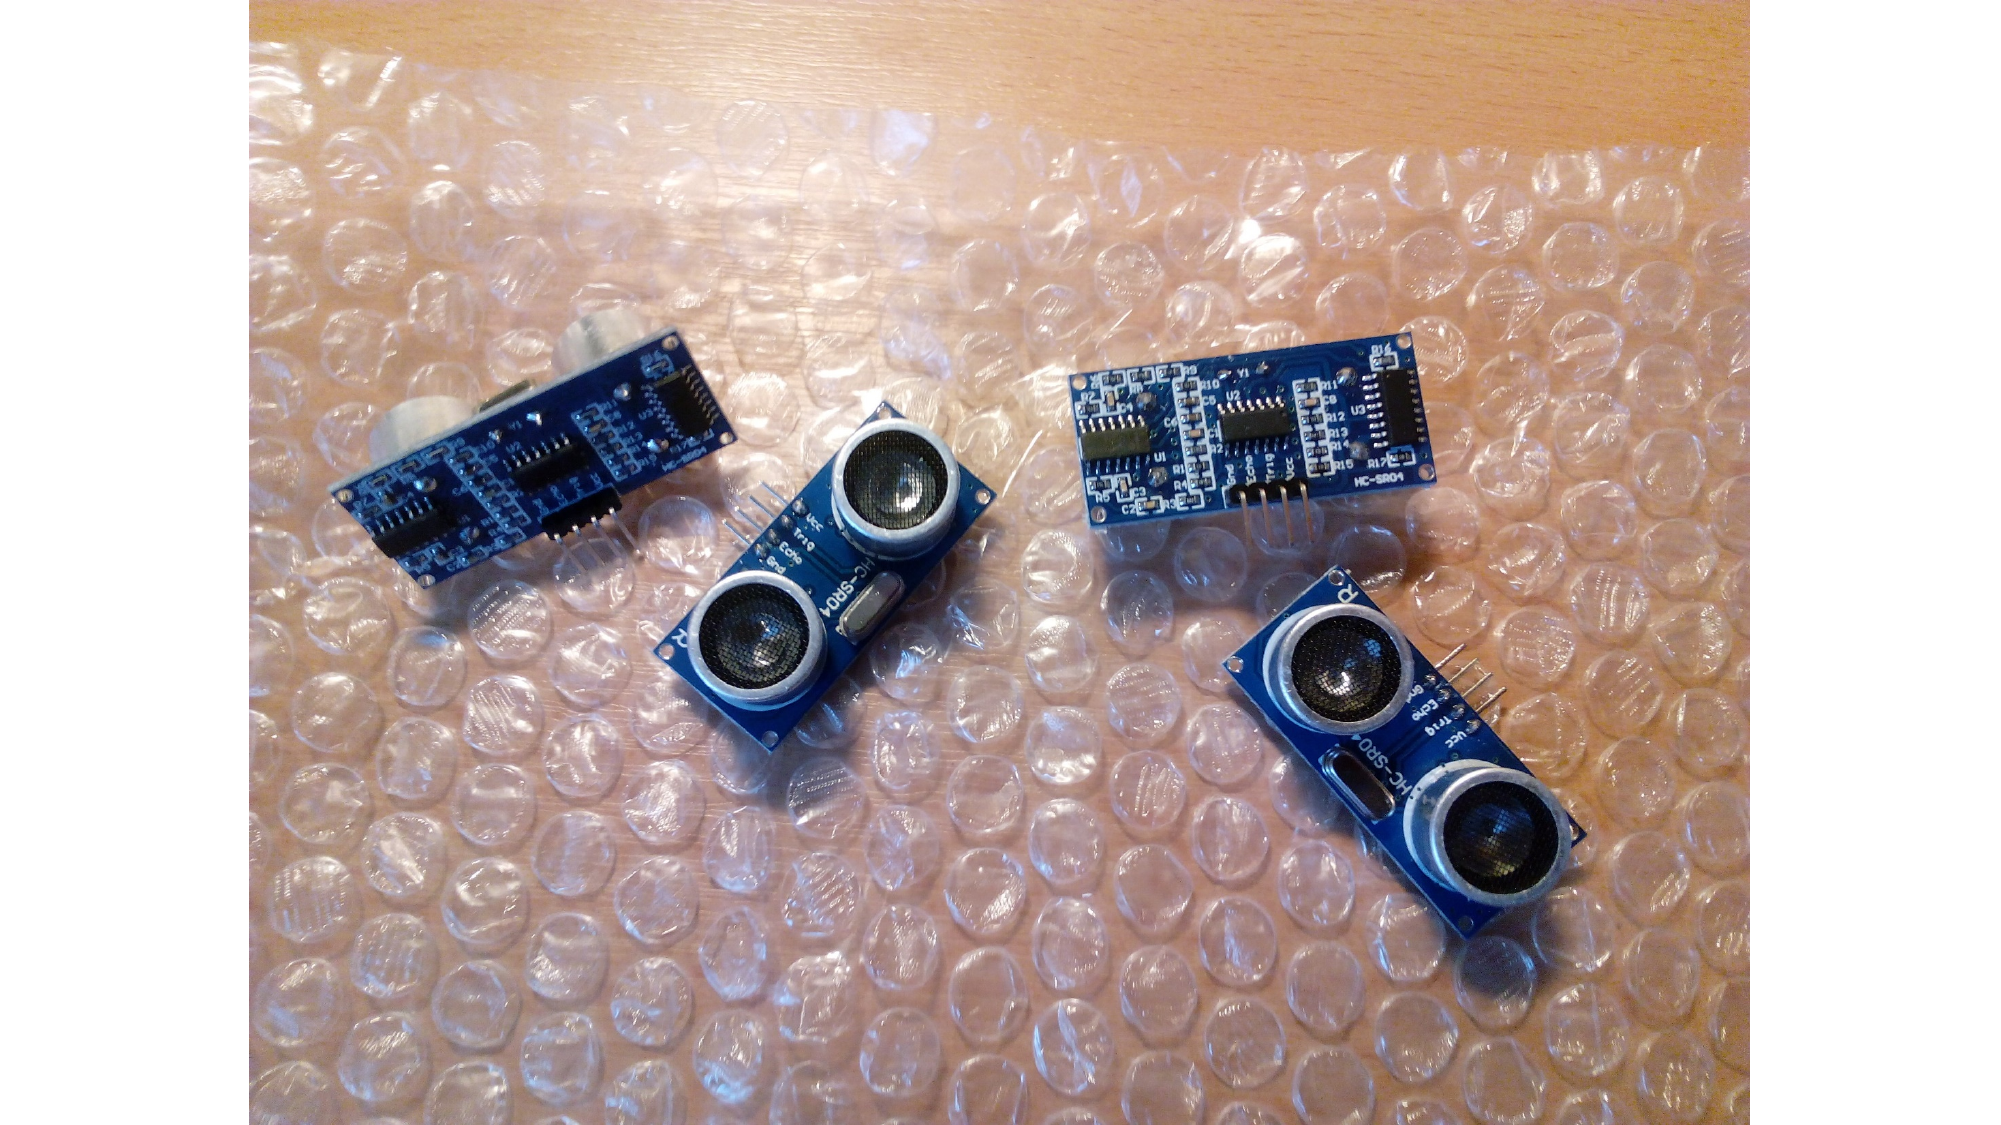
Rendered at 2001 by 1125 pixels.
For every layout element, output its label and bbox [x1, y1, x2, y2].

picture [249, 0, 1750, 1125]
